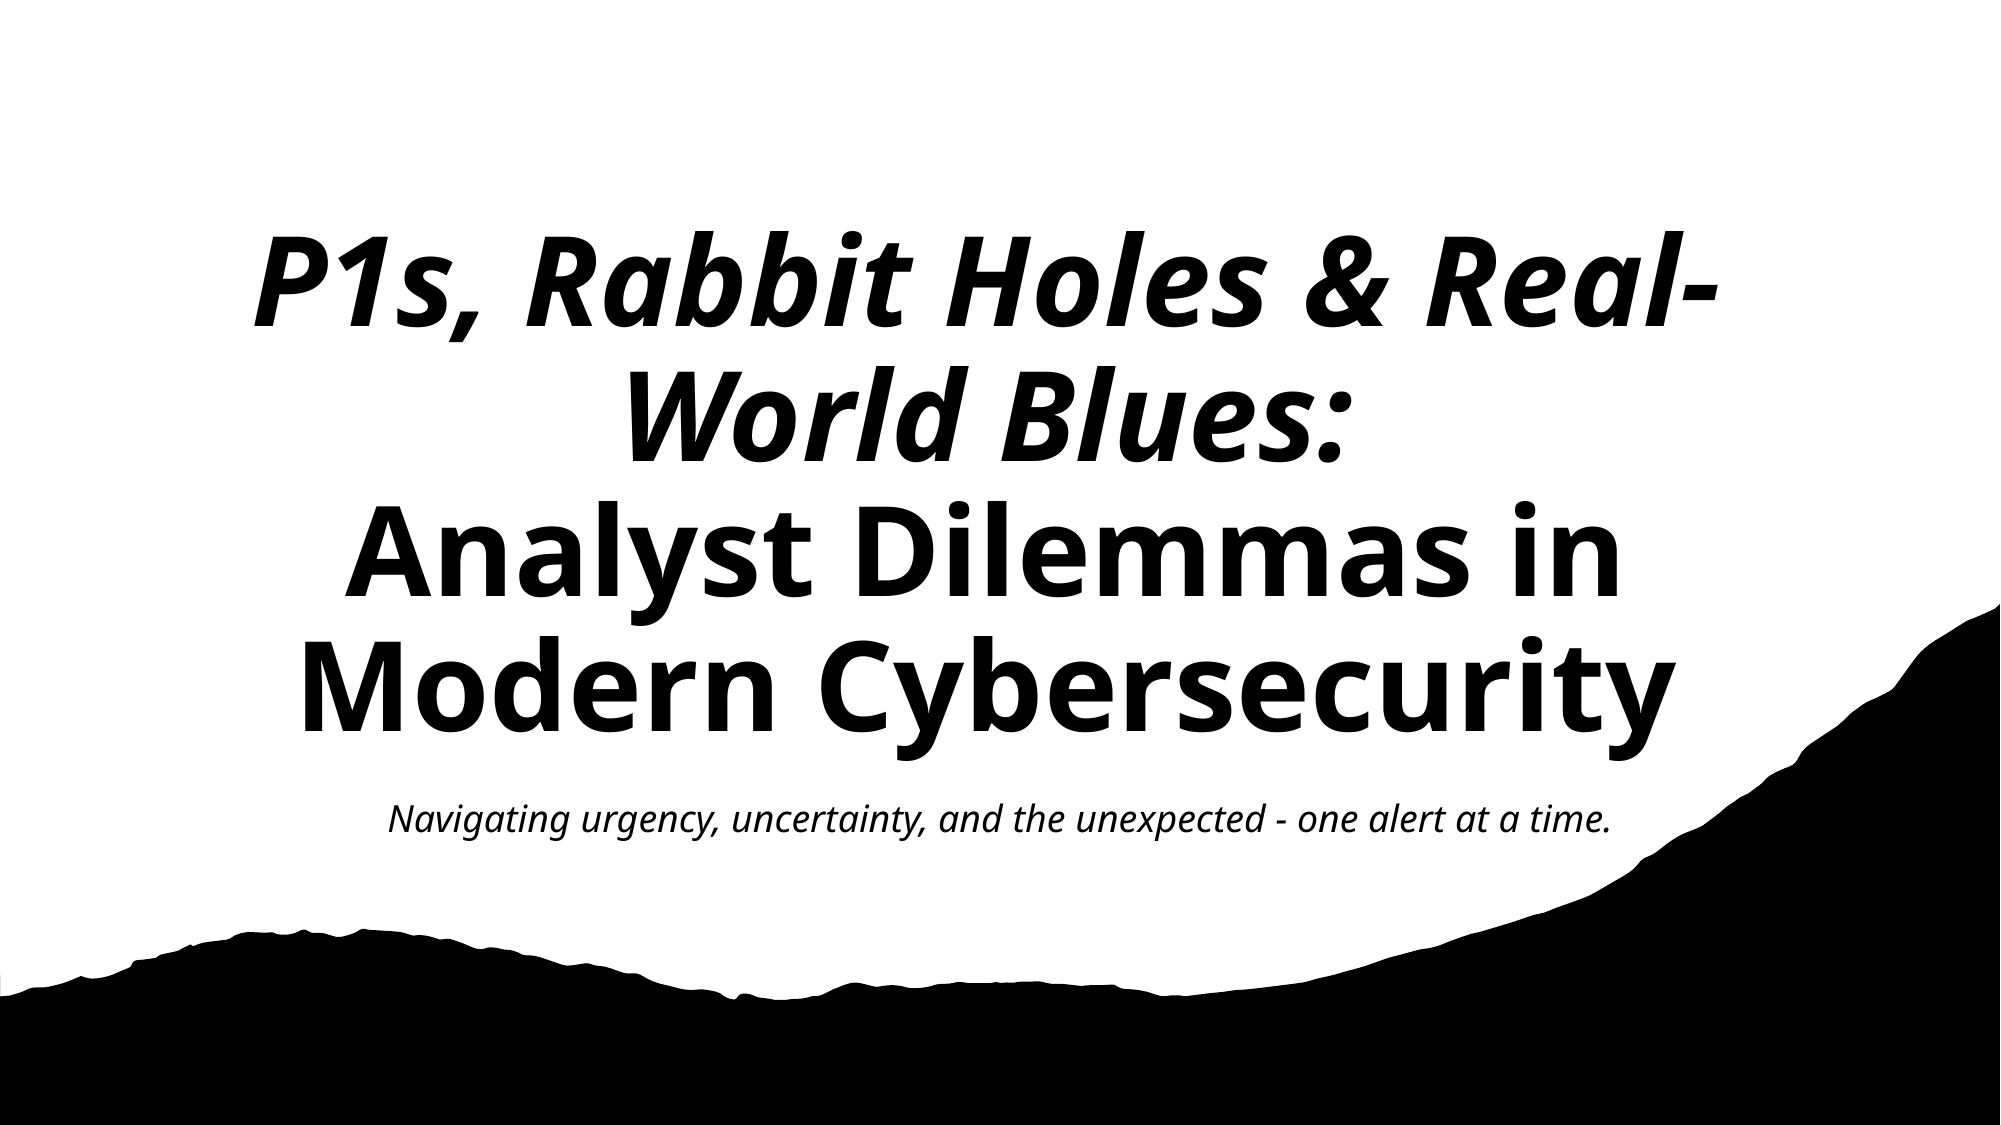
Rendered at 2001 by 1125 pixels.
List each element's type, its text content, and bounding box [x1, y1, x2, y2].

text_box [0, 601, 2000, 1125]
title P1s, Rabbit Holes & Real-World Blues: Analyst Dilemmas in Modern Cybersecurity [164, 126, 1810, 766]
text_box Navigating urgency, uncertainty, and the unexpected - one alert at a time. [372, 787, 1629, 848]
